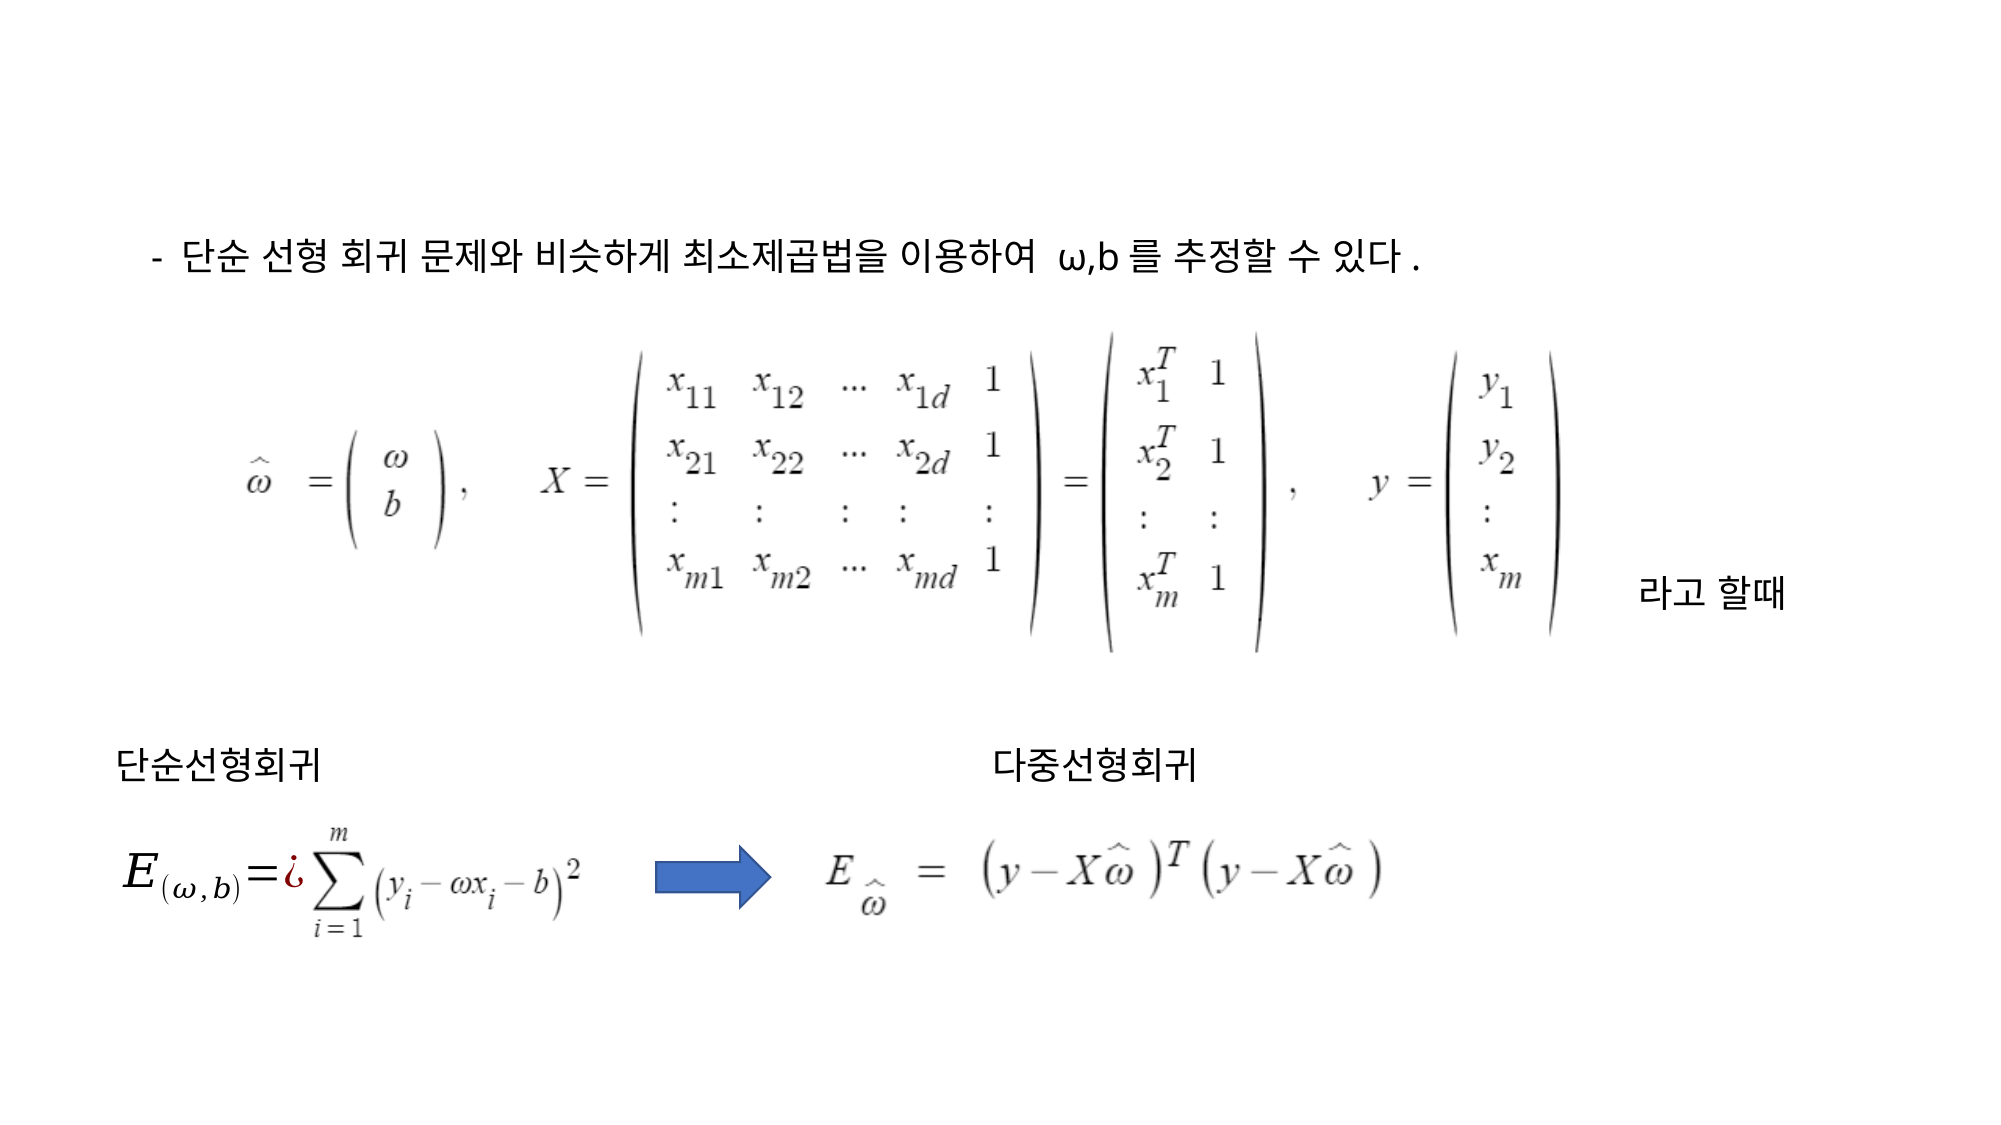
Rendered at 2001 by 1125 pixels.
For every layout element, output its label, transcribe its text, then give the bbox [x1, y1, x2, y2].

text_box 라고 할때 [1623, 562, 1819, 623]
text_box [655, 844, 772, 910]
picture [219, 319, 1584, 681]
picture [782, 787, 1454, 975]
text_box 다중선형회귀 [977, 734, 1215, 787]
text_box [120, 812, 610, 975]
text_box 단순선형회귀 [101, 734, 338, 795]
text_box - 단순 선형 회귀 문제와 비슷하게 최소제곱법을 이용하여 ω,b를 추정할 수 있다. [136, 225, 1624, 285]
